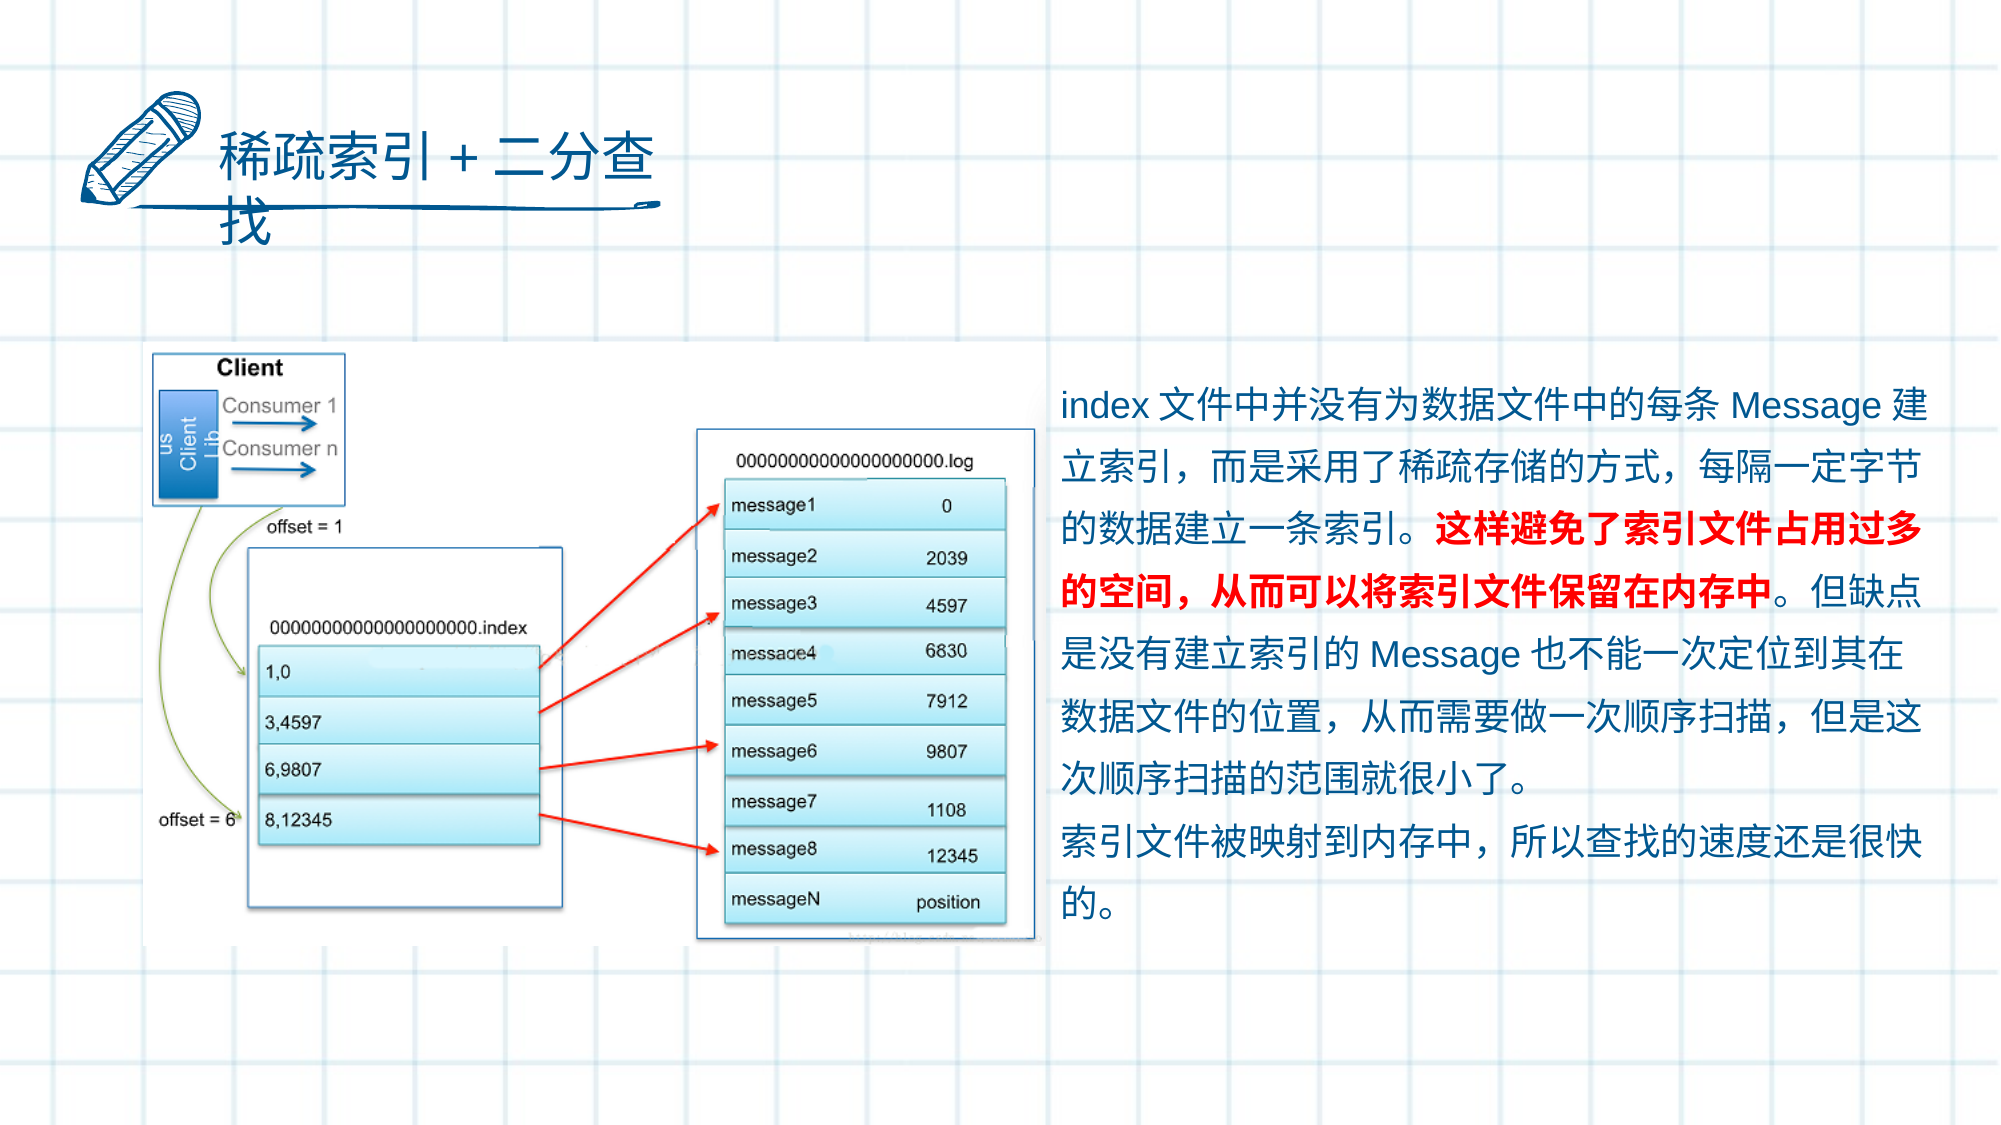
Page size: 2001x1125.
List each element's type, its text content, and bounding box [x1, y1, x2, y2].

text_box index文件中并没有为数据文件中的每条Message建立索引，而是采用了稀疏存储的方式，每隔一定字节的数据建立一条索引。这样避免了索引文件占用过多的空间，从而可以将索引文件保留在内存中。但缺点是没有建立索引的Message也不能一次定位到其在数据文件的位置，从而需要做一次顺序扫描，但是这次顺序扫描的范围就很小了。 索引文件被映射到内存中，所以查找的速度还是很快的。 [1046, 355, 1949, 933]
picture [0, 0, 2001, 1125]
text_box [80, 91, 711, 211]
